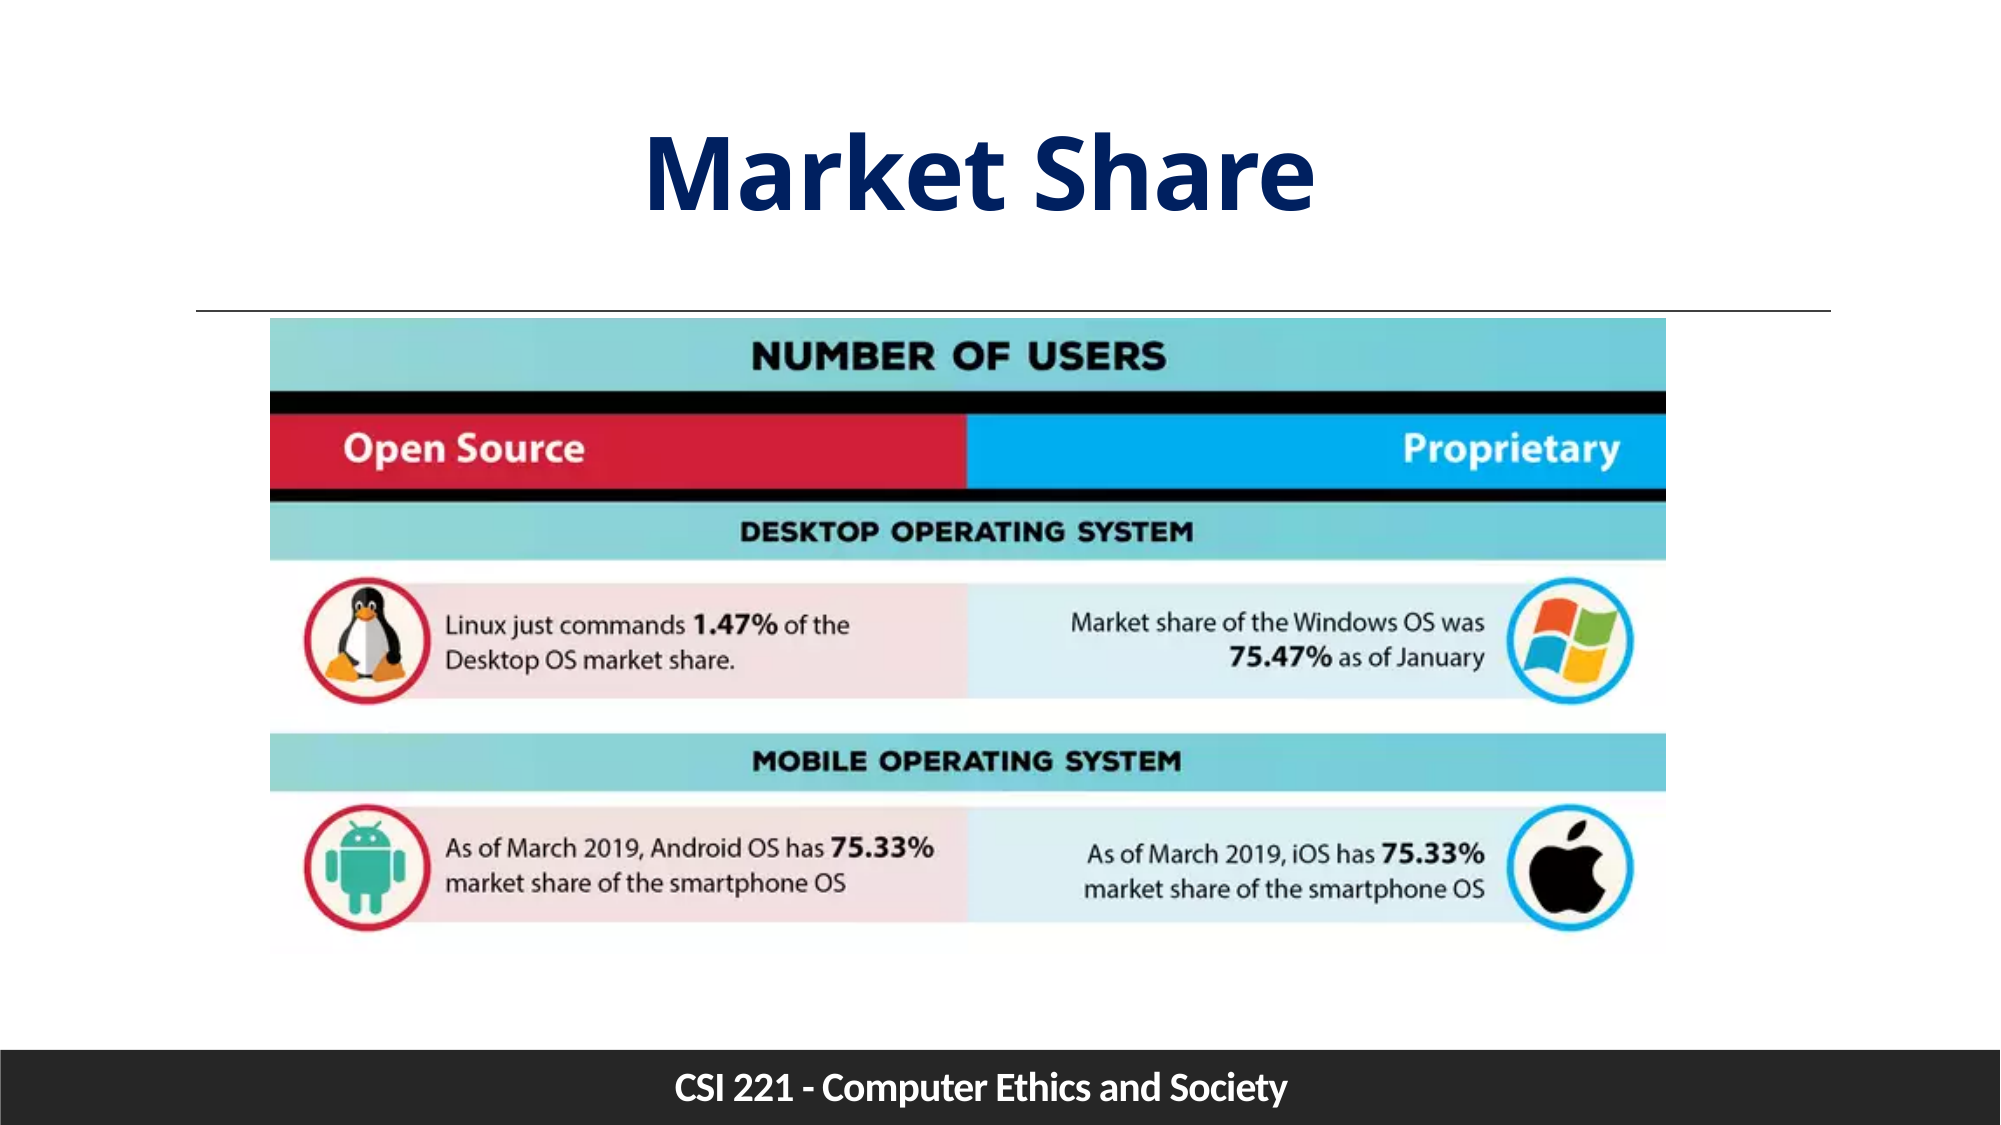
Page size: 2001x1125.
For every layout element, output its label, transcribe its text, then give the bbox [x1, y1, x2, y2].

title Market Share [270, 96, 1689, 241]
picture [269, 318, 1666, 955]
text_box CSI 221 - Computer Ethics and Society [659, 1052, 1945, 1119]
picture [1402, 431, 1620, 473]
